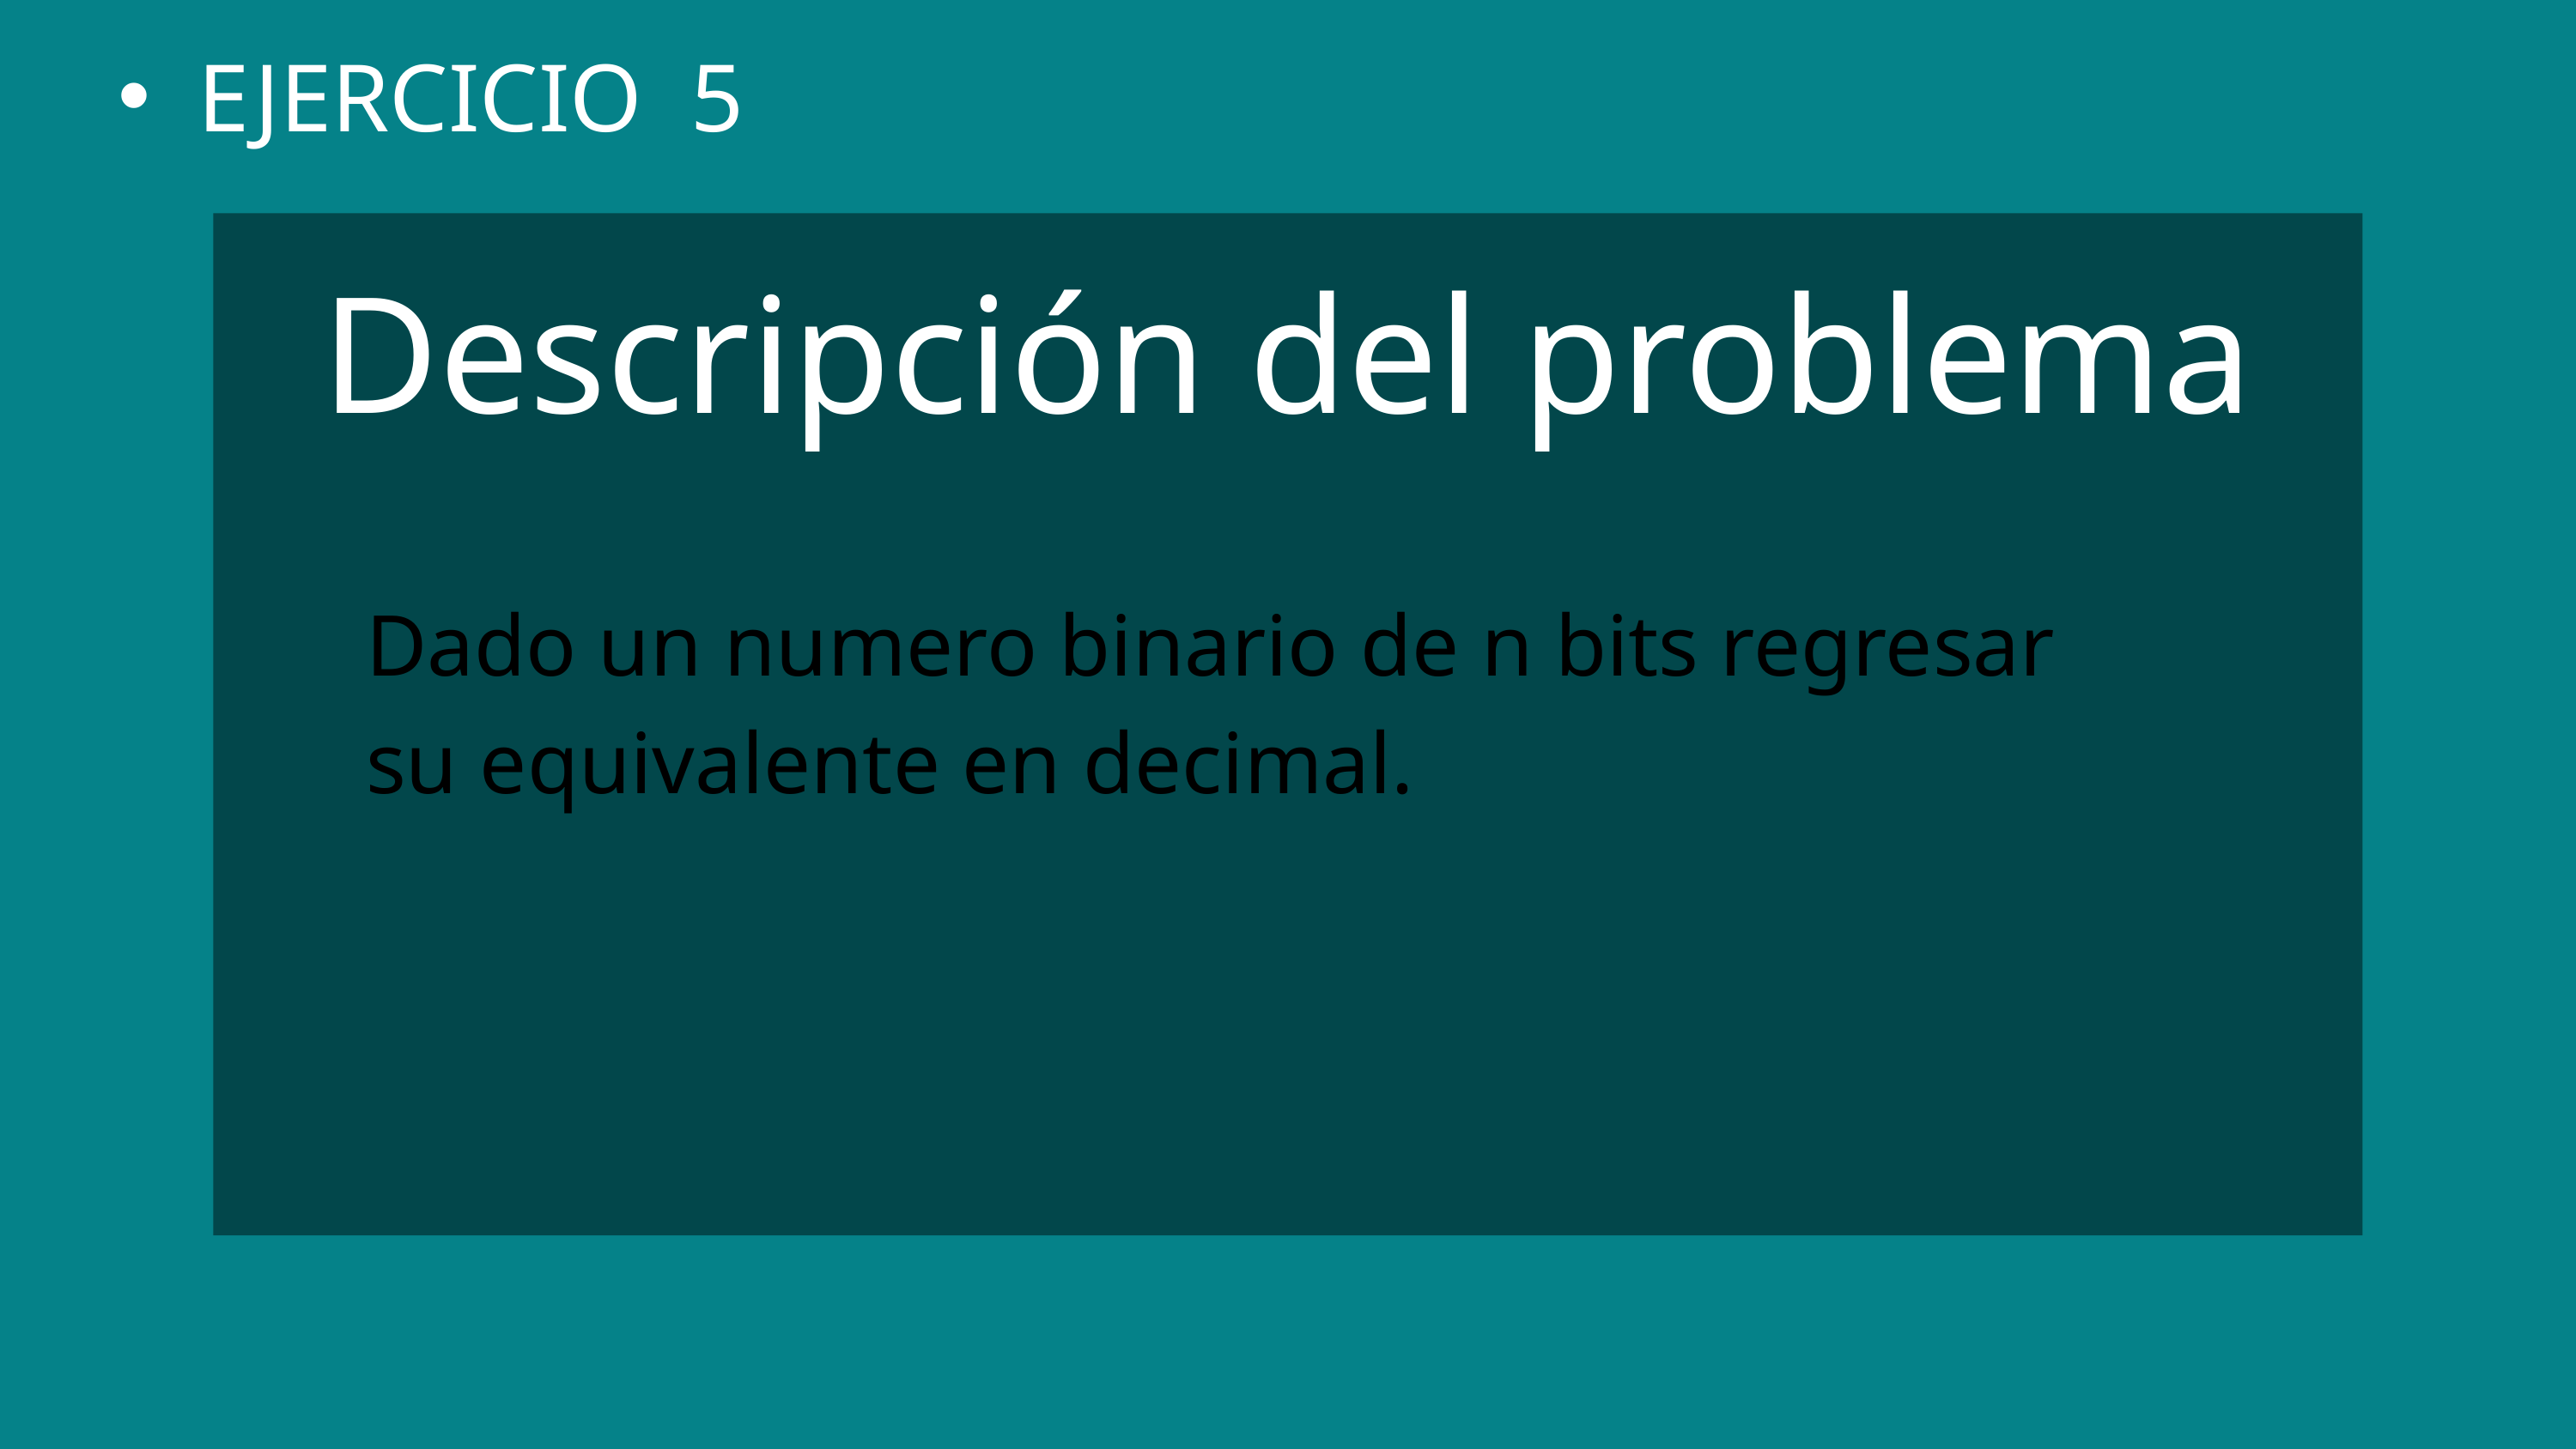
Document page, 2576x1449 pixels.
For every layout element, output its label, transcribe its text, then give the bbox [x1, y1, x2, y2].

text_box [213, 213, 2363, 1236]
text_box EJERCICIO 5 [0, 20, 837, 150]
